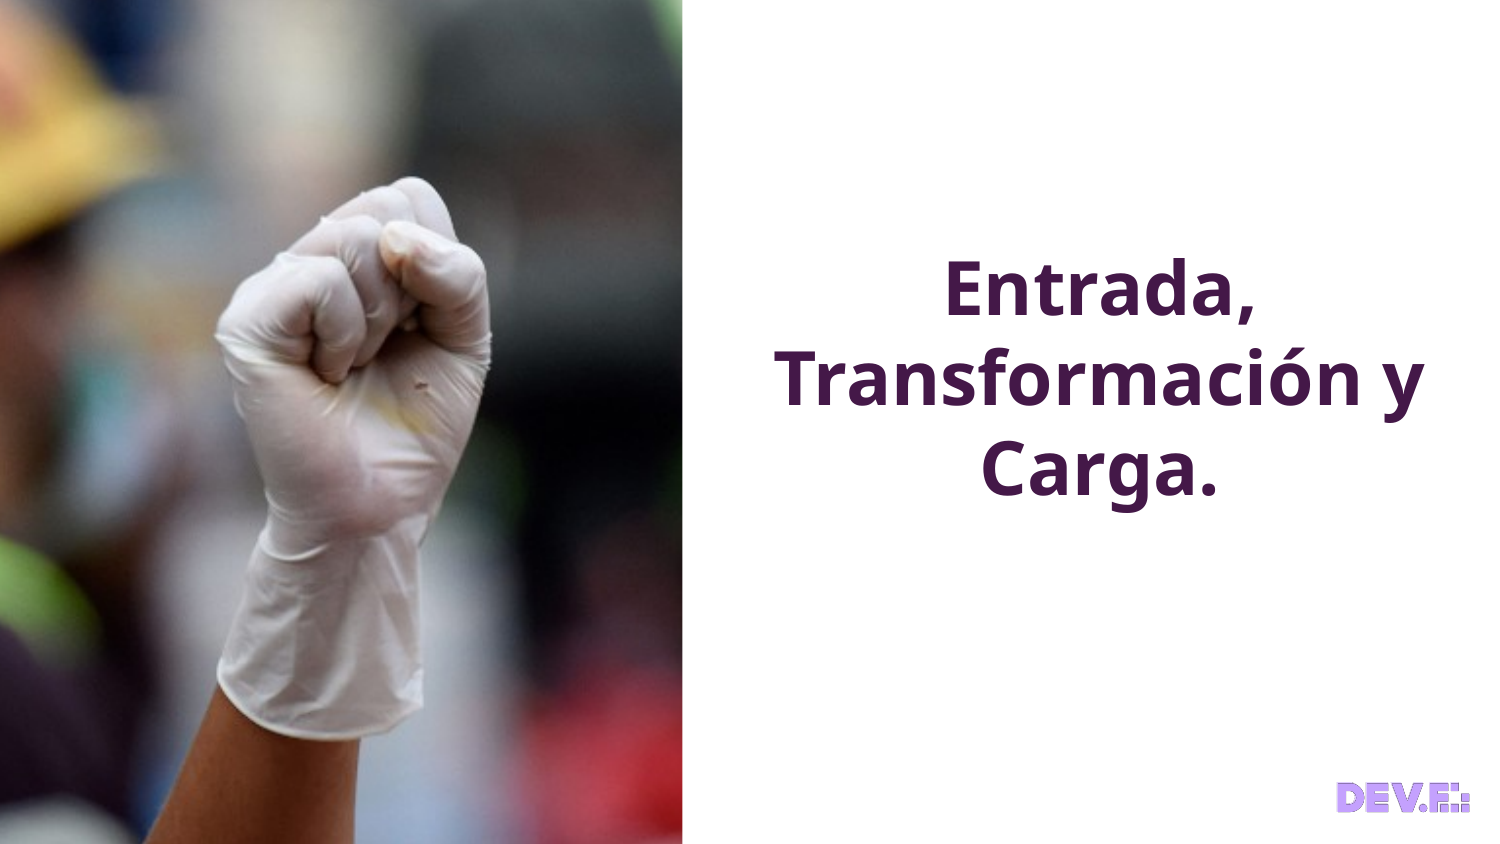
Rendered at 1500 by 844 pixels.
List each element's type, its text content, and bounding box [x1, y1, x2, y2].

text_box Entrada, Transformación y Carga. [755, 225, 1445, 619]
picture [0, 0, 683, 844]
picture [1330, 776, 1474, 818]
